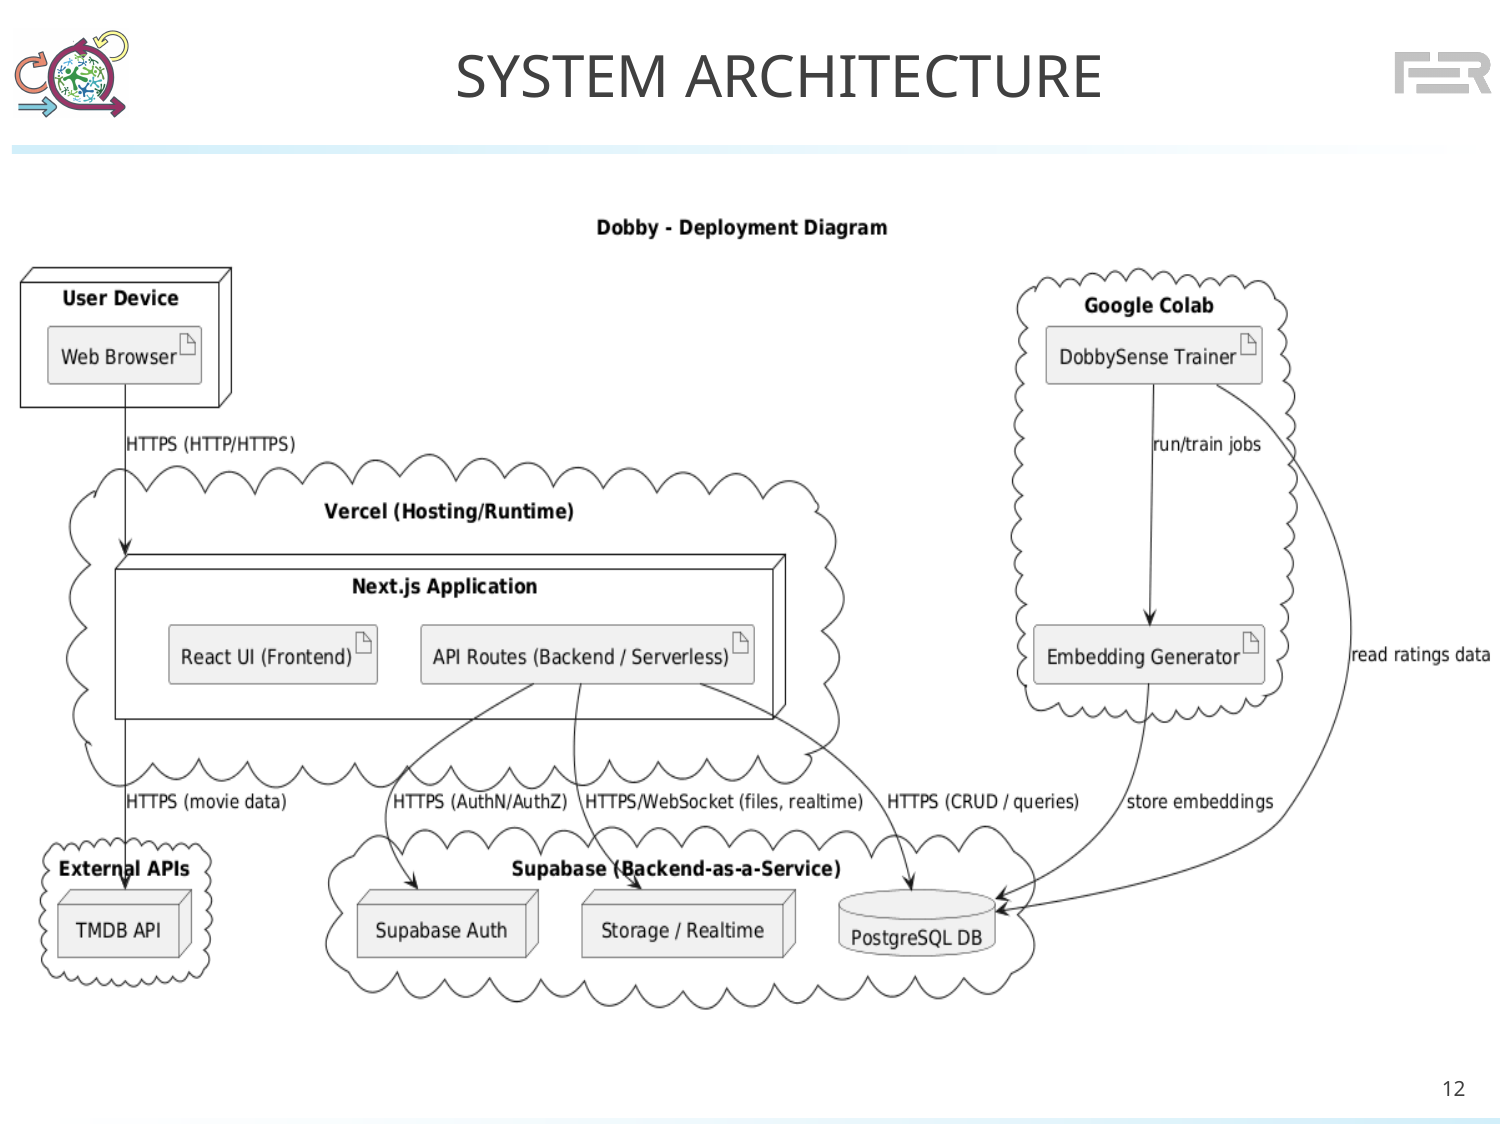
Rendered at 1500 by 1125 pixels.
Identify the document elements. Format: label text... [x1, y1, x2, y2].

slide_number 12 [1402, 1066, 1481, 1114]
picture [0, 200, 1500, 1027]
picture [13, 28, 129, 118]
title System architecture [129, 5, 1430, 142]
